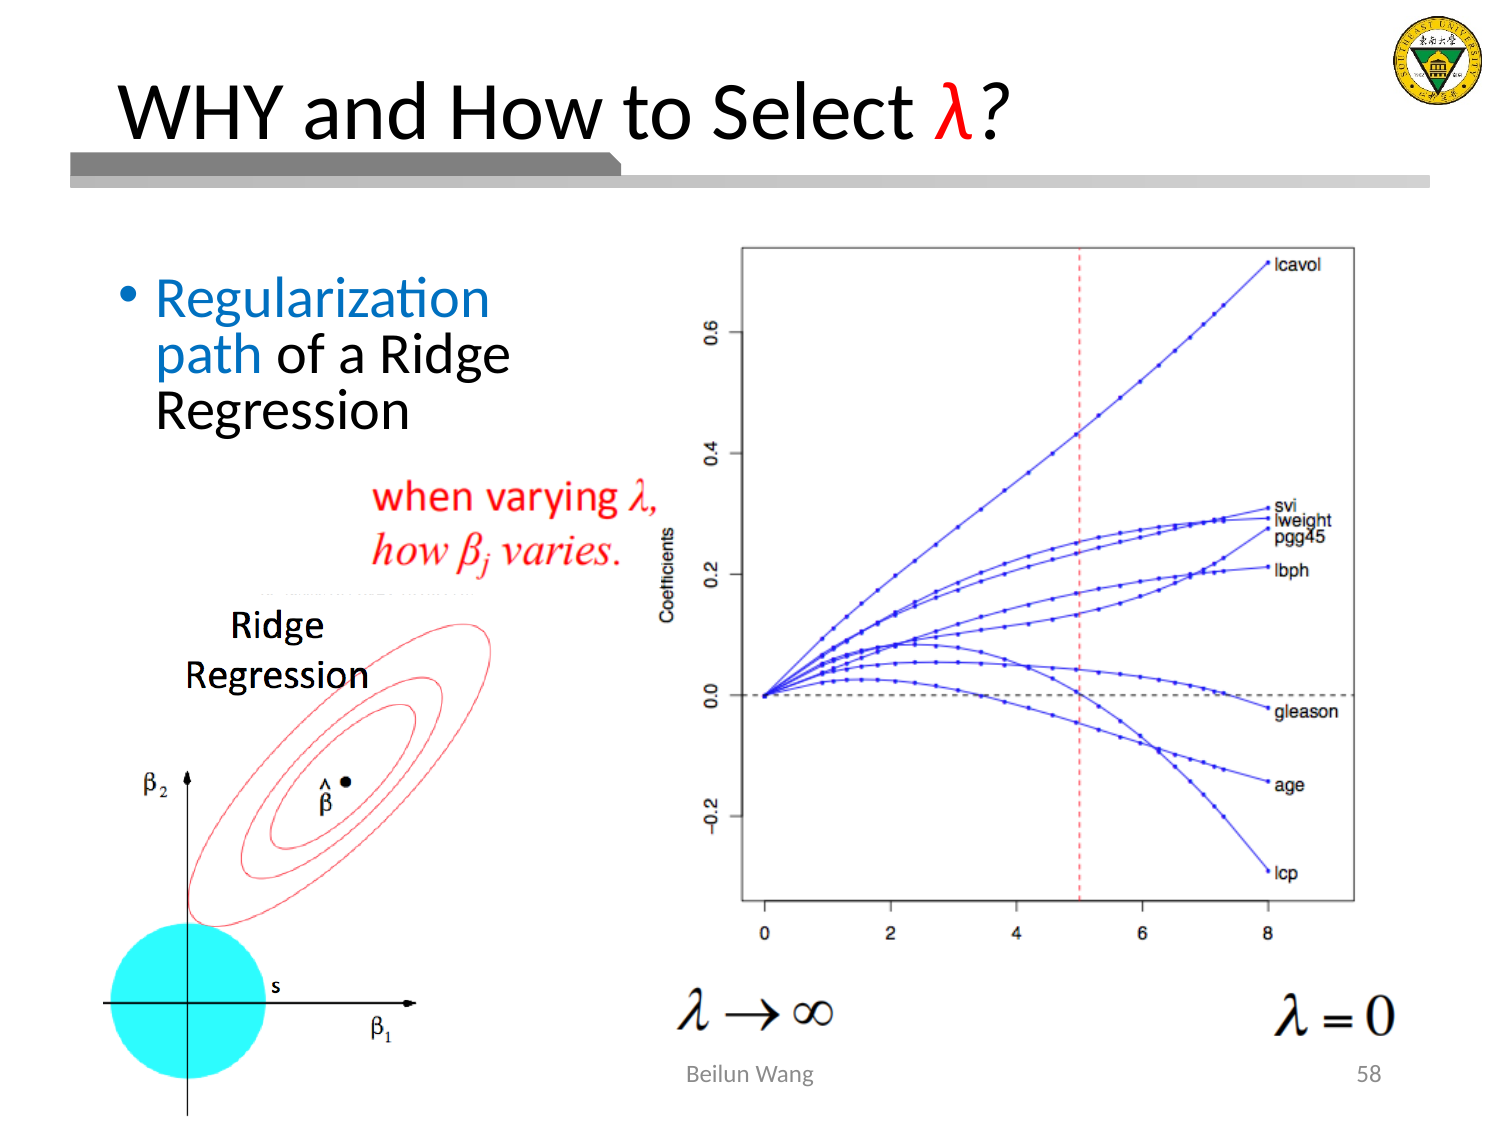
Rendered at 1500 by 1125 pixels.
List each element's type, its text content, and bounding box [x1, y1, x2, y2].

footer Beilun Wang [497, 1042, 1004, 1103]
list Regularization path of a Ridge Regression [103, 264, 549, 1014]
picture [1393, 16, 1482, 105]
picture [103, 594, 497, 1118]
slide_number 58 [1059, 1051, 1397, 1103]
picture [361, 474, 661, 587]
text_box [604, 227, 1433, 1051]
title WHY and How to Select λ? [103, 59, 1361, 156]
